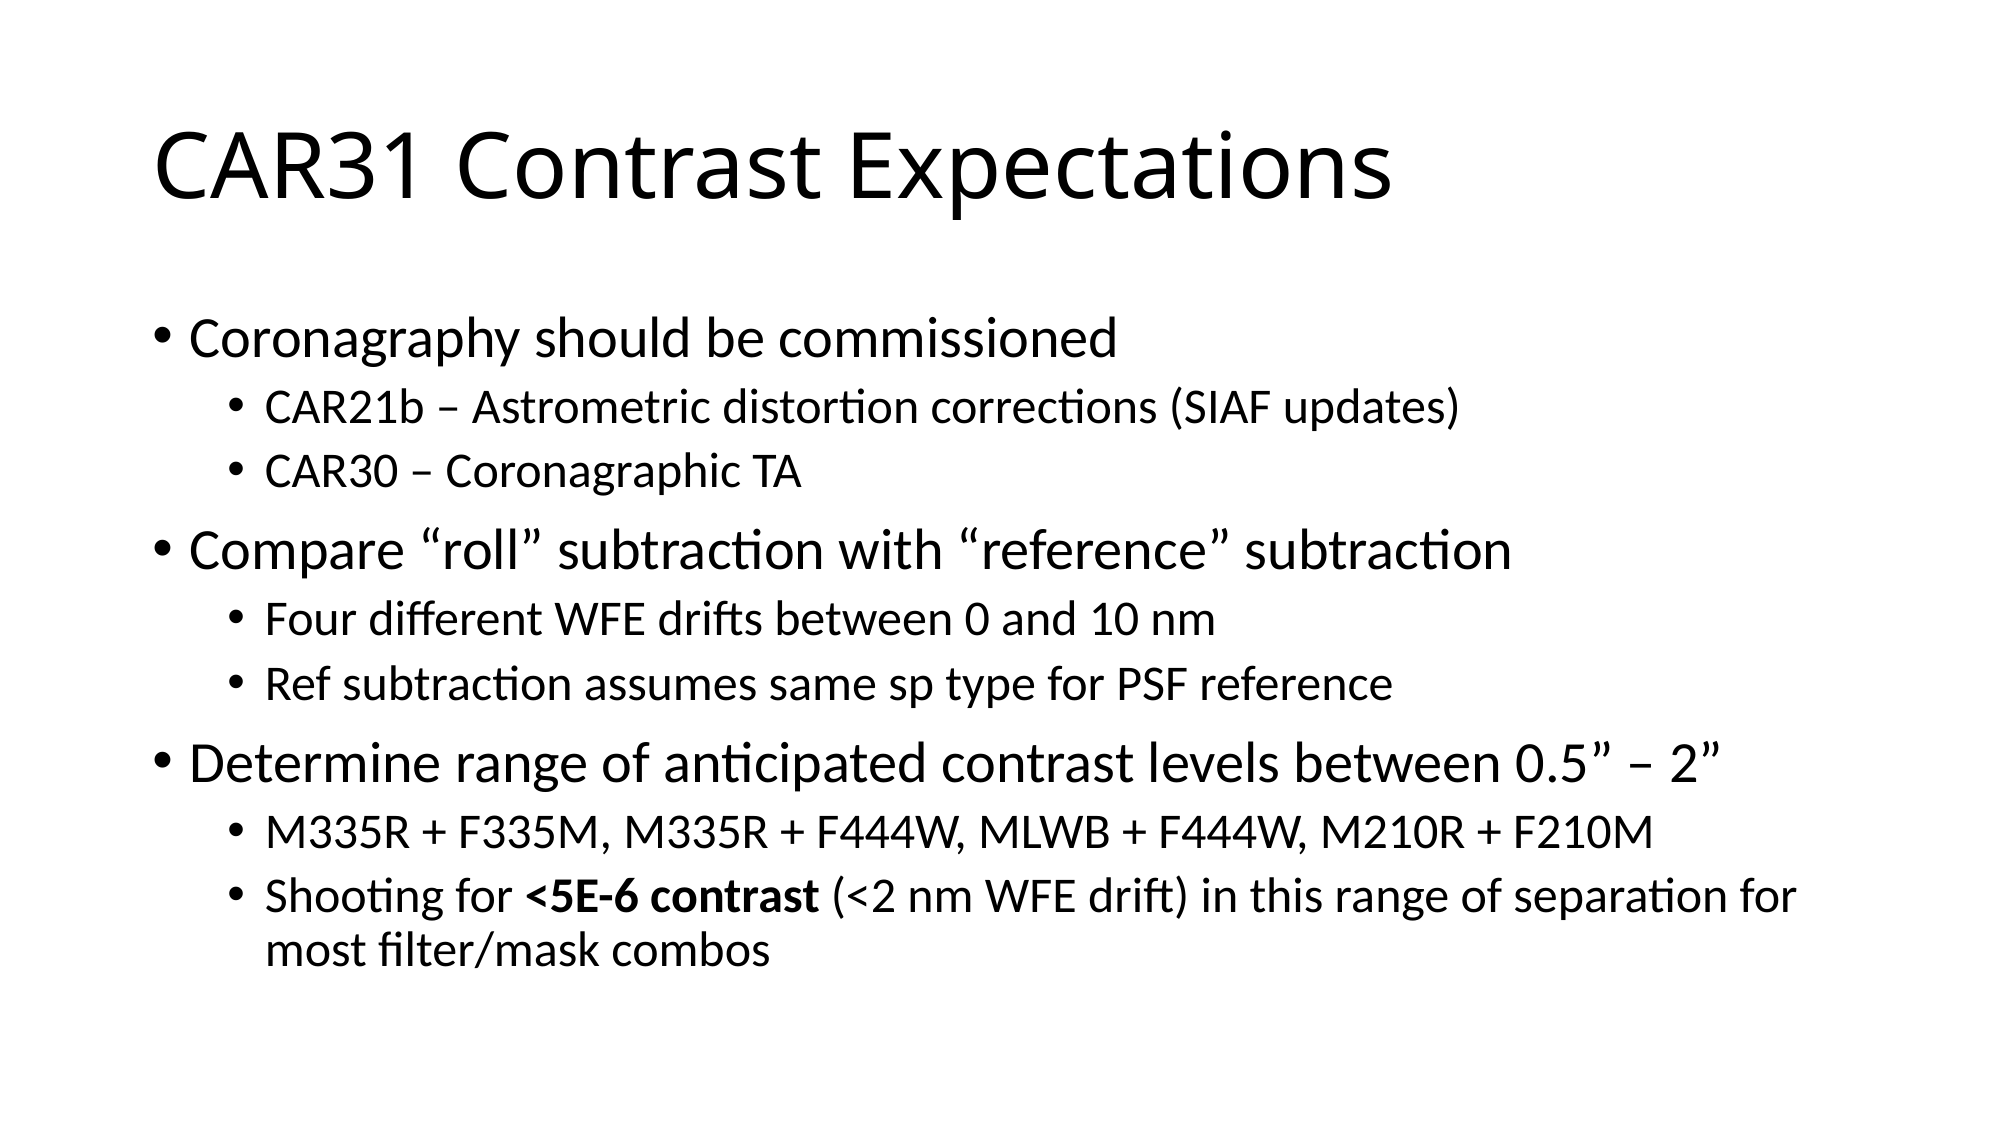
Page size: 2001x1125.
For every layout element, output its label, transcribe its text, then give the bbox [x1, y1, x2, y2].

list Coronagraphy should be commissioned CAR21b – Astrometric distortion corrections (SIAF updates) CAR30 – Coronagraphic TA Compare “roll” subtraction with “reference” subtraction Four different WFE drifts between 0 and 10 nm Ref subtraction assumes same sp type for PSF reference Determine range of anticipated contrast levels between 0.5” – 2” M335R + F335M, M335R + F444W, MLWB + F444W, M210R + F210M Shooting for <5E-6 contrast (<2 nm WFE drift) in this range of separation for most filter/mask combos [137, 299, 1863, 1014]
title CAR31 Contrast Expectations [137, 59, 1863, 278]
